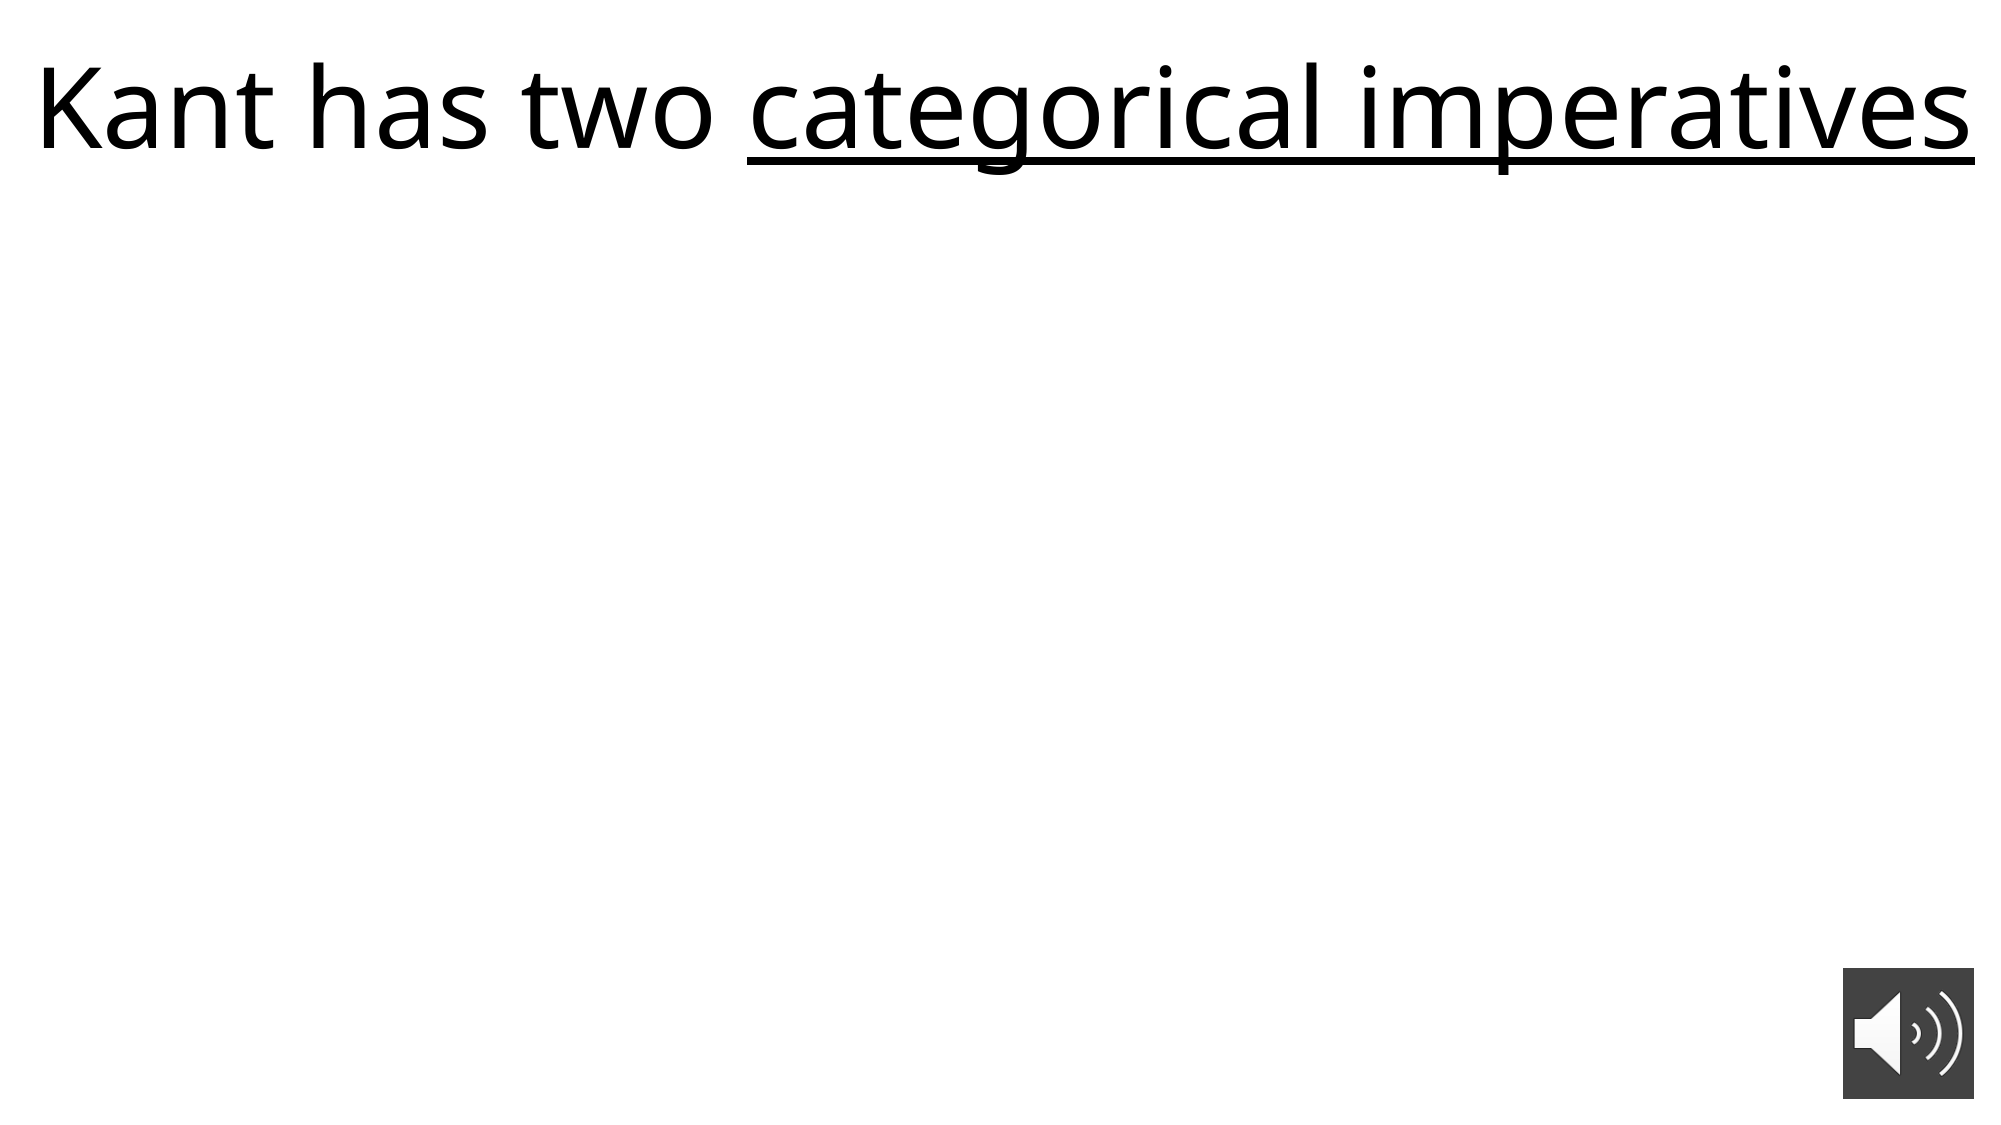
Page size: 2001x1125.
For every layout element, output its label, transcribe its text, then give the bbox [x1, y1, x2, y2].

picture [1841, 966, 1975, 1100]
text_box Kant has two categorical imperatives [18, 28, 1990, 179]
